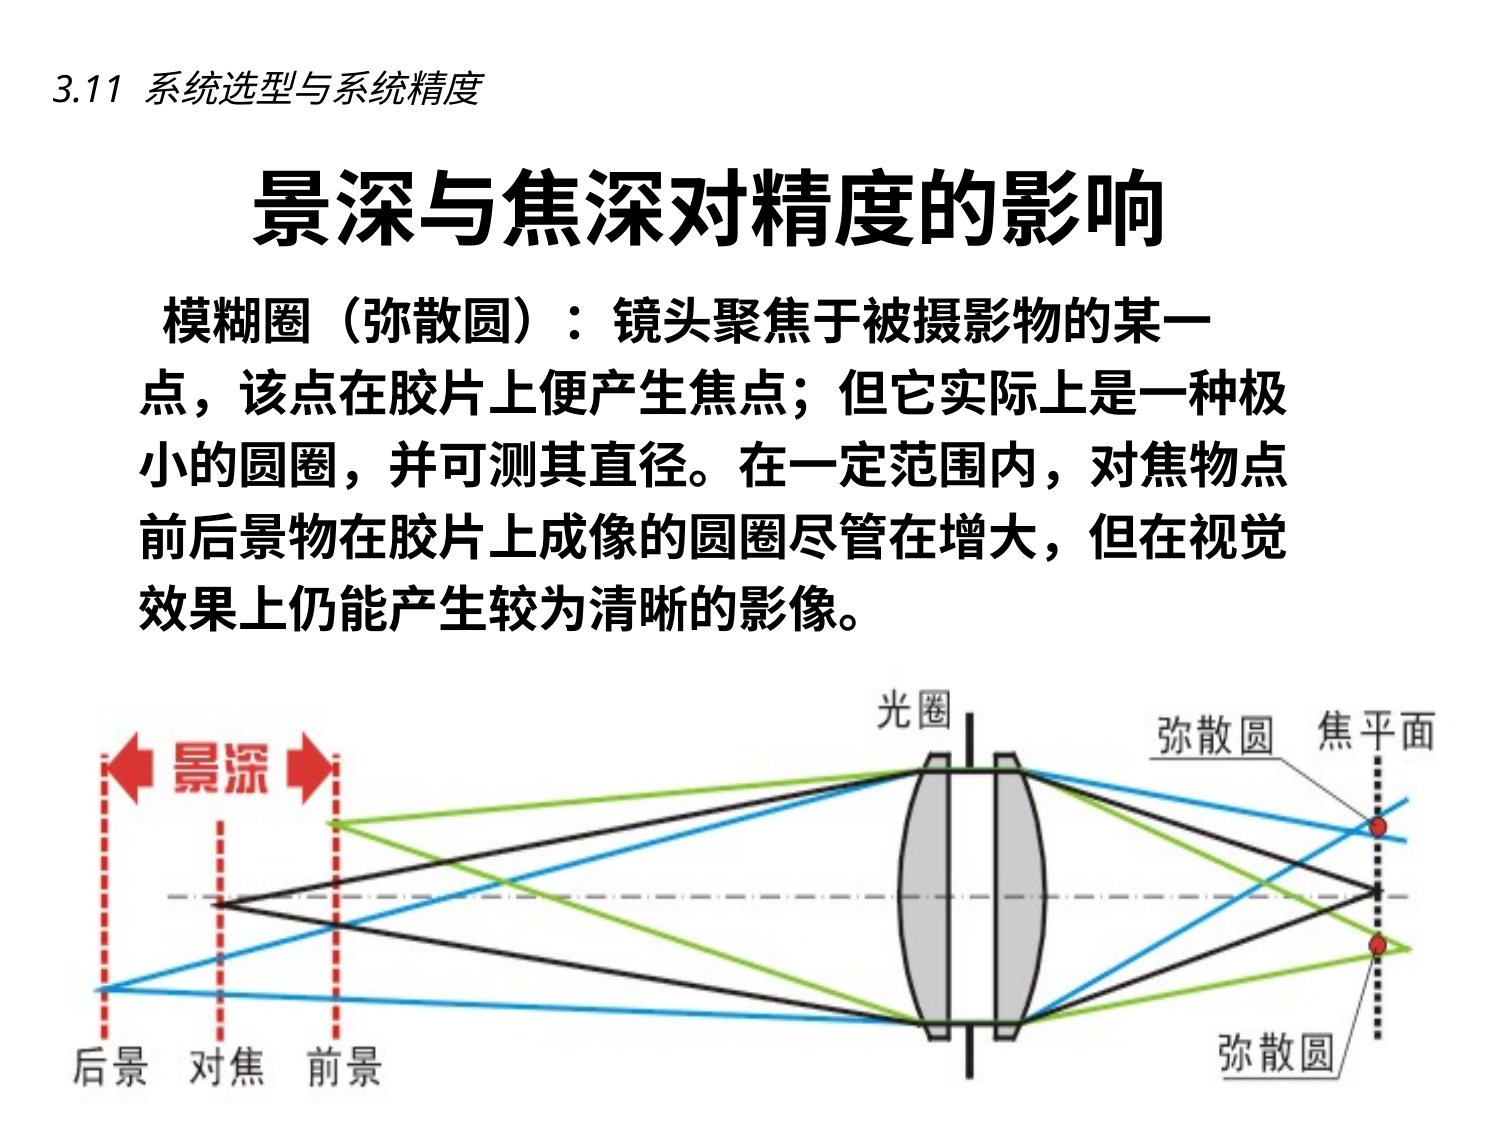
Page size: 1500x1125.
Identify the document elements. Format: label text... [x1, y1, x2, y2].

text_box 景深与焦深对精度的影响 [159, 148, 1259, 264]
text_box 3.11 系统选型与系统精度 [37, 49, 550, 125]
text_box 模糊圈（弥散圆）：镜头聚焦于被摄影物的某一点，该点在胶片上便产生焦点；但它实际上是一种极小的圆圈，并可测其直径。在一定范围内，对焦物点前后景物在胶片上成像的圆圈尽管在增大，但在视觉效果上仍能产生较为清晰的影像。 [123, 270, 1306, 645]
picture [52, 668, 1452, 1111]
